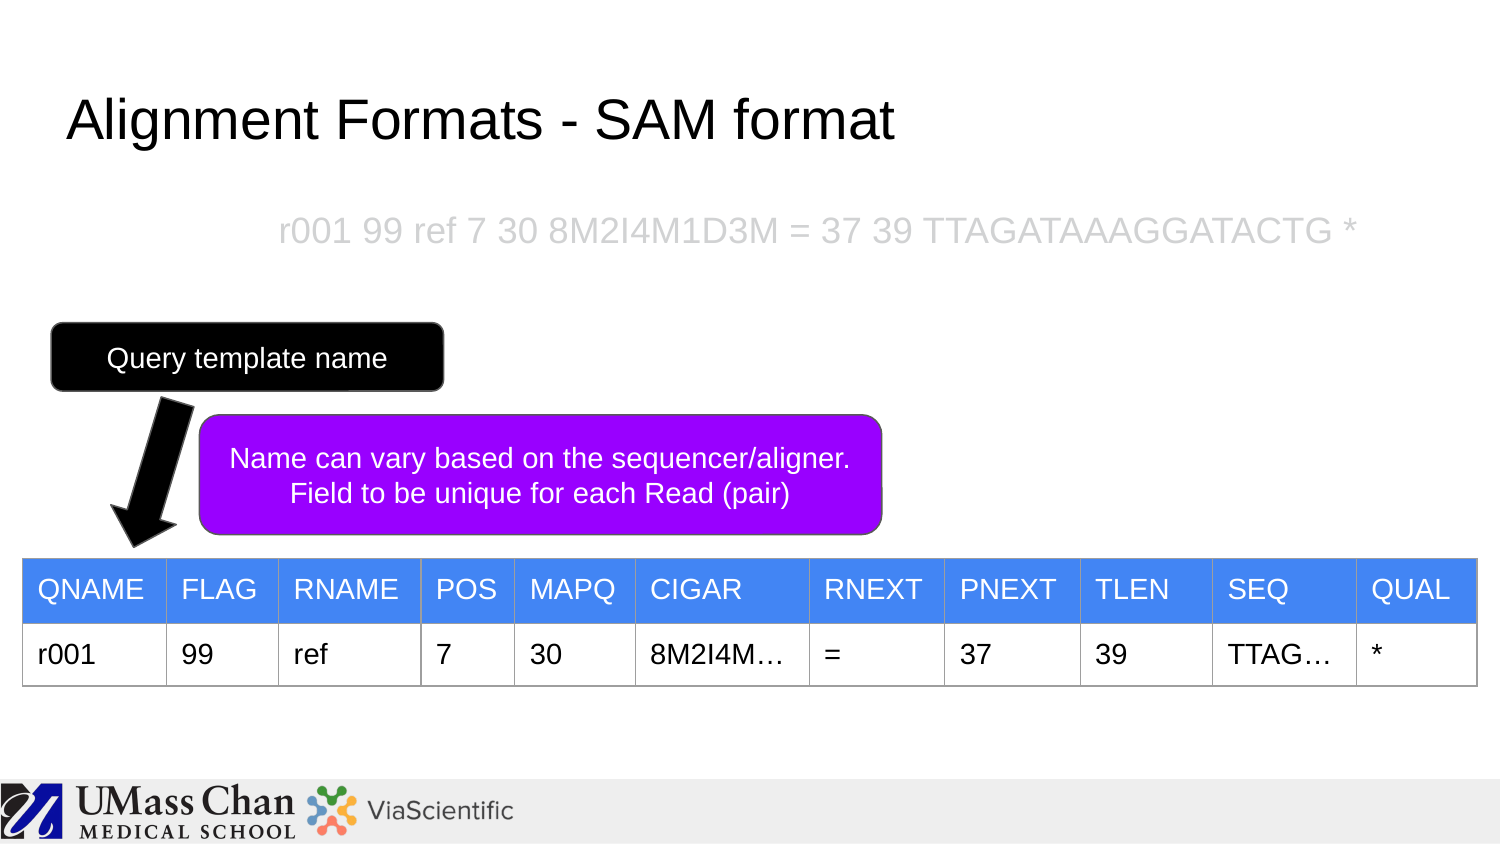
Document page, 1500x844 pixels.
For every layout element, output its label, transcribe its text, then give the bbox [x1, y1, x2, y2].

table_header FLAG [167, 559, 278, 623]
picture [306, 783, 515, 840]
table_header PNEXT [945, 559, 1080, 623]
table_cell 30 [515, 624, 635, 685]
table_cell = [810, 624, 944, 685]
table_header RNAME [279, 559, 420, 623]
table_header SEQ [1213, 559, 1356, 623]
picture [0, 783, 296, 839]
table_header TLEN [1081, 559, 1212, 623]
text_box Name can vary based on the sequencer/aligner. Field to be unique for each Read (pair) [199, 414, 882, 535]
table_cell 37 [945, 624, 1080, 685]
table_header CIGAR [636, 559, 809, 623]
table_cell TTAG… [1213, 624, 1356, 685]
table_cell 7 [422, 624, 514, 685]
list r001 99 ref 7 30 8M2I4M1D3M = 37 39 TTAGATAAAGGATACTG * [263, 189, 1489, 267]
table_cell ref [279, 624, 420, 685]
table_cell 8M2I4M… [636, 624, 809, 685]
table_header QNAME [23, 559, 166, 623]
table_header RNEXT [810, 559, 944, 623]
table_cell * [1357, 624, 1476, 685]
title Alignment Formats - SAM format [51, 72, 1449, 167]
table_header QUAL [1357, 559, 1476, 623]
text_box [110, 396, 194, 548]
table_cell r001 [23, 624, 166, 685]
table_cell 39 [1081, 624, 1212, 685]
table_header MAPQ [515, 559, 635, 623]
table_cell 99 [167, 624, 278, 685]
text_box Query template name [51, 322, 444, 392]
table_header POS [422, 559, 514, 623]
